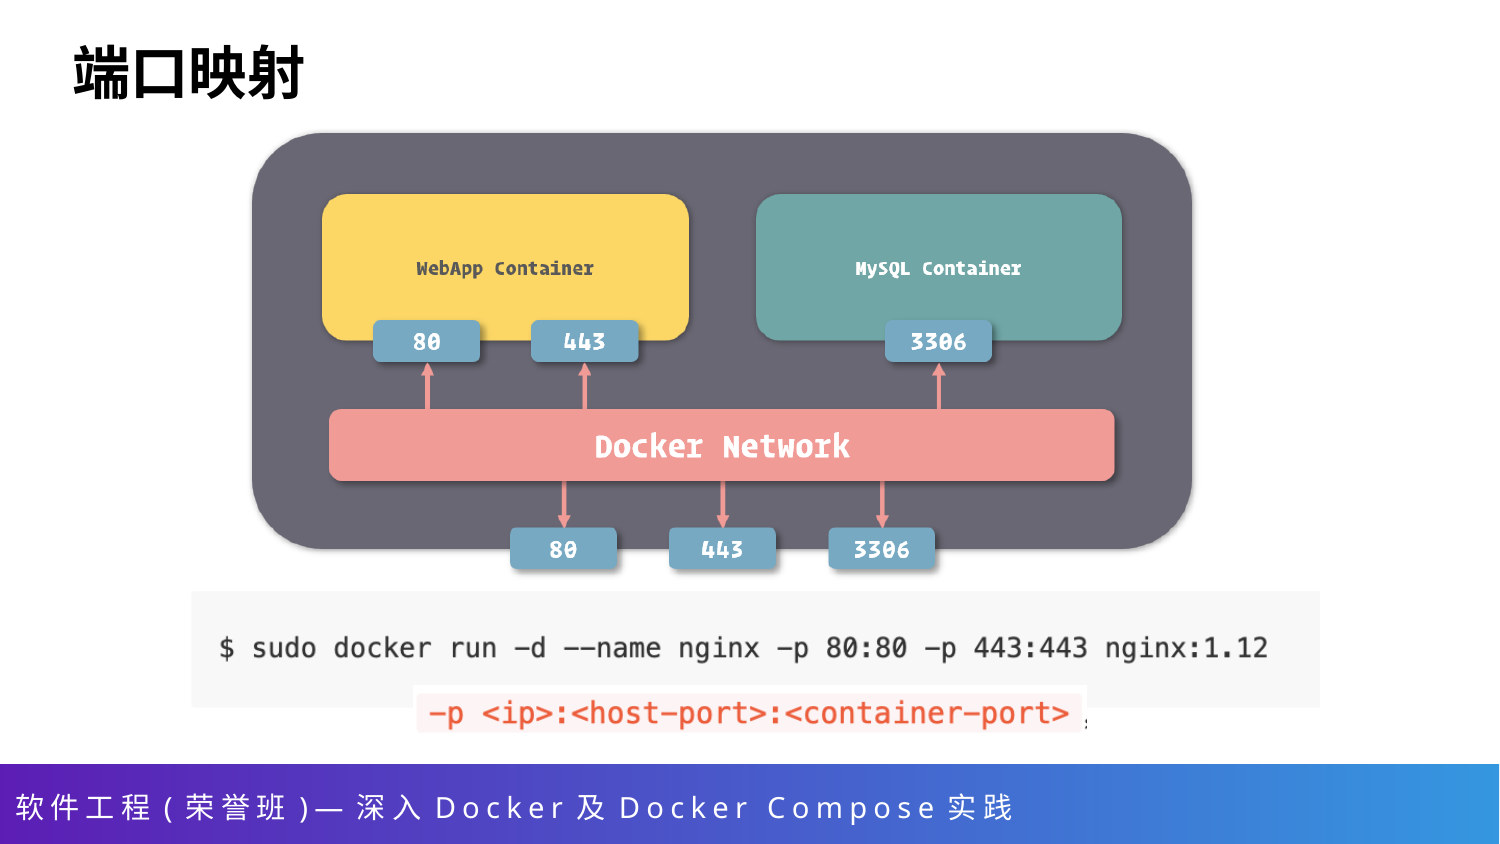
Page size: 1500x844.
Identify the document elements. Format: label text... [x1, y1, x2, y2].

title 端口映射 [57, 17, 1352, 135]
picture [91, 75, 1352, 740]
